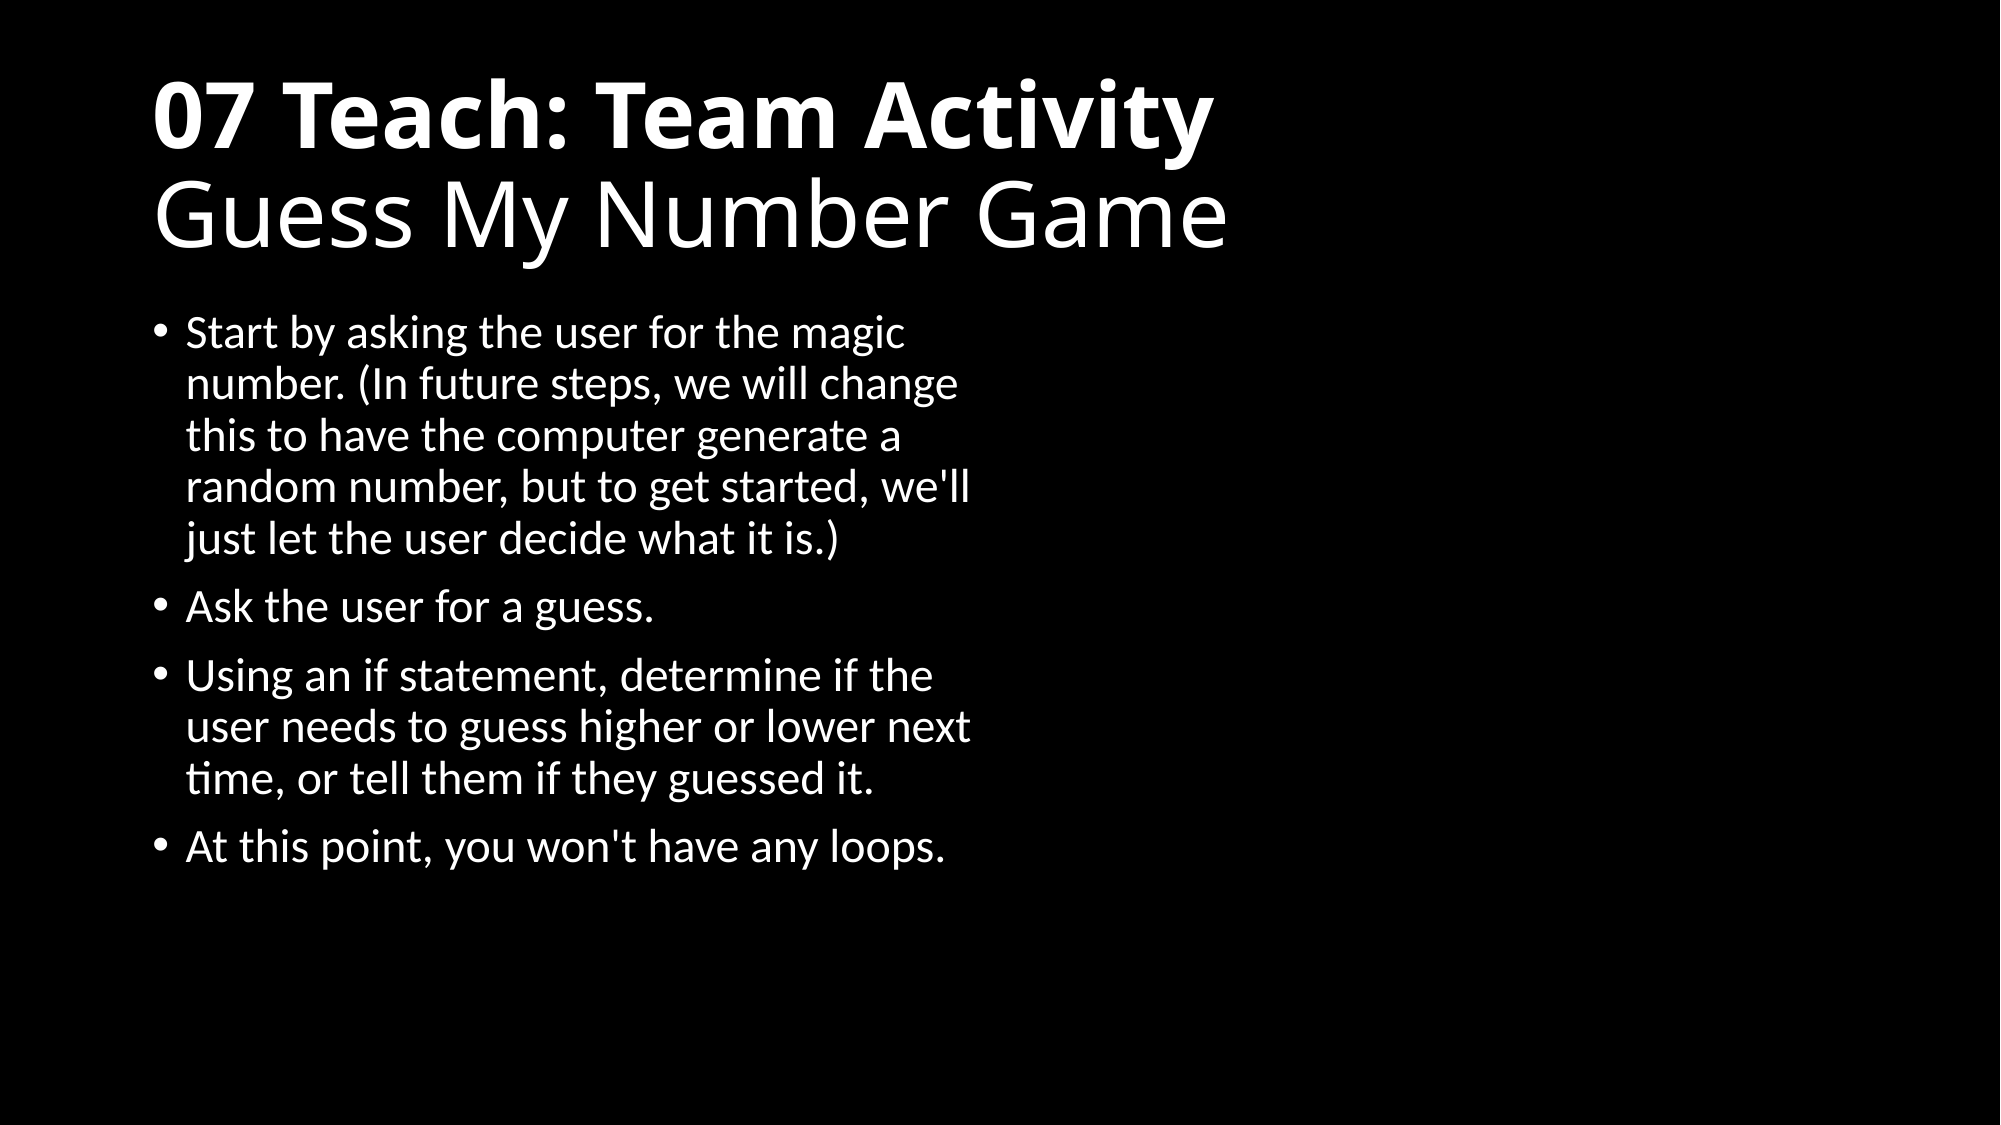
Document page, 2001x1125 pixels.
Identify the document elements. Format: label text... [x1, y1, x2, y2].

list Start by asking the user for the magic number. (In future steps, we will change this to have the computer generate a random number, but to get started, we'll just let the user decide what it is.) Ask the user for a guess. Using an if statement, determine if the user needs to guess higher or lower next time, or tell them if they guessed it. At this point, you won't have any loops. [137, 299, 988, 1014]
title 07 Teach: Team Activity Guess My Number Game [137, 59, 1863, 278]
